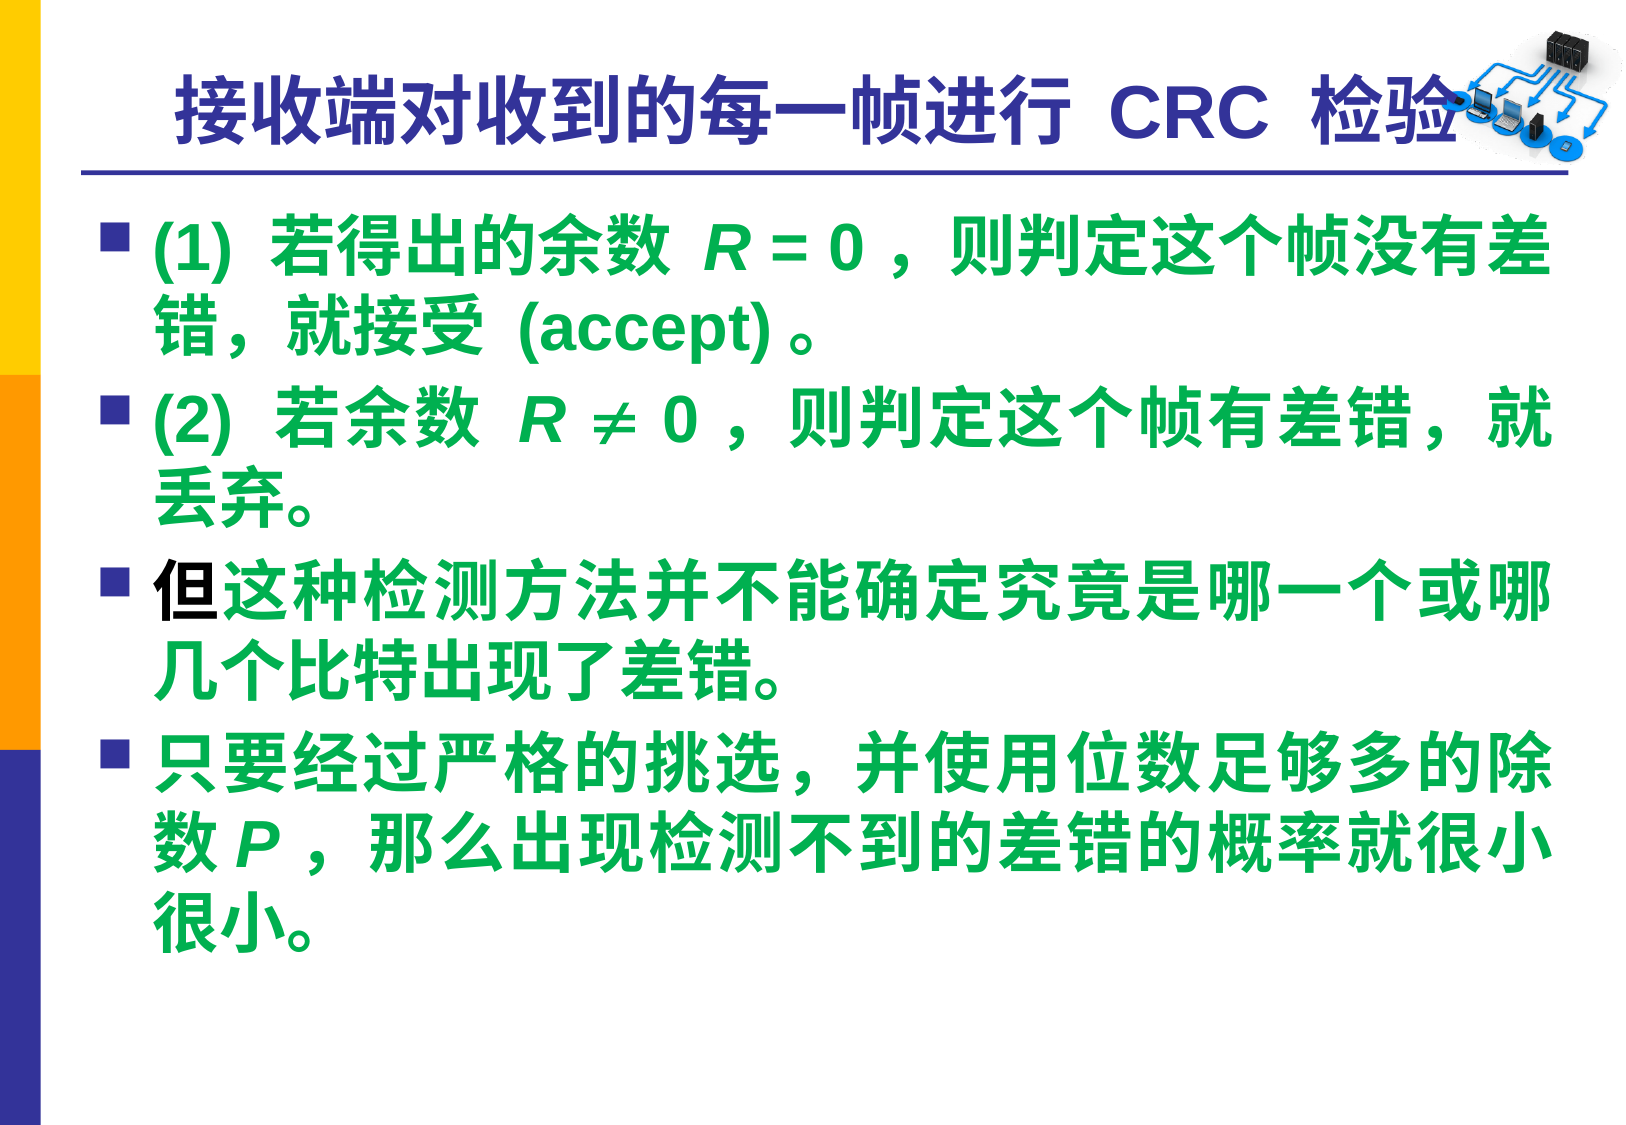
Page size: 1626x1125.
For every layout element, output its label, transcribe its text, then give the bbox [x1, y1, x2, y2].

list (1) 若得出的余数 R = 0，则判定这个帧没有差错，就接受 (accept)。 (2) 若余数 R  0，则判定这个帧有差错，就丢弃。 但这种检测方法并不能确定究竟是哪一个或哪几个比特出现了差错。 只要经过严格的挑选，并使用位数足够多的除数 P，那么出现检测不到的差错的概率就很小很小。 [81, 196, 1569, 1006]
title 接收端对收到的每一帧进行 CRC 检验 [81, 30, 1569, 161]
picture [1438, 30, 1624, 165]
